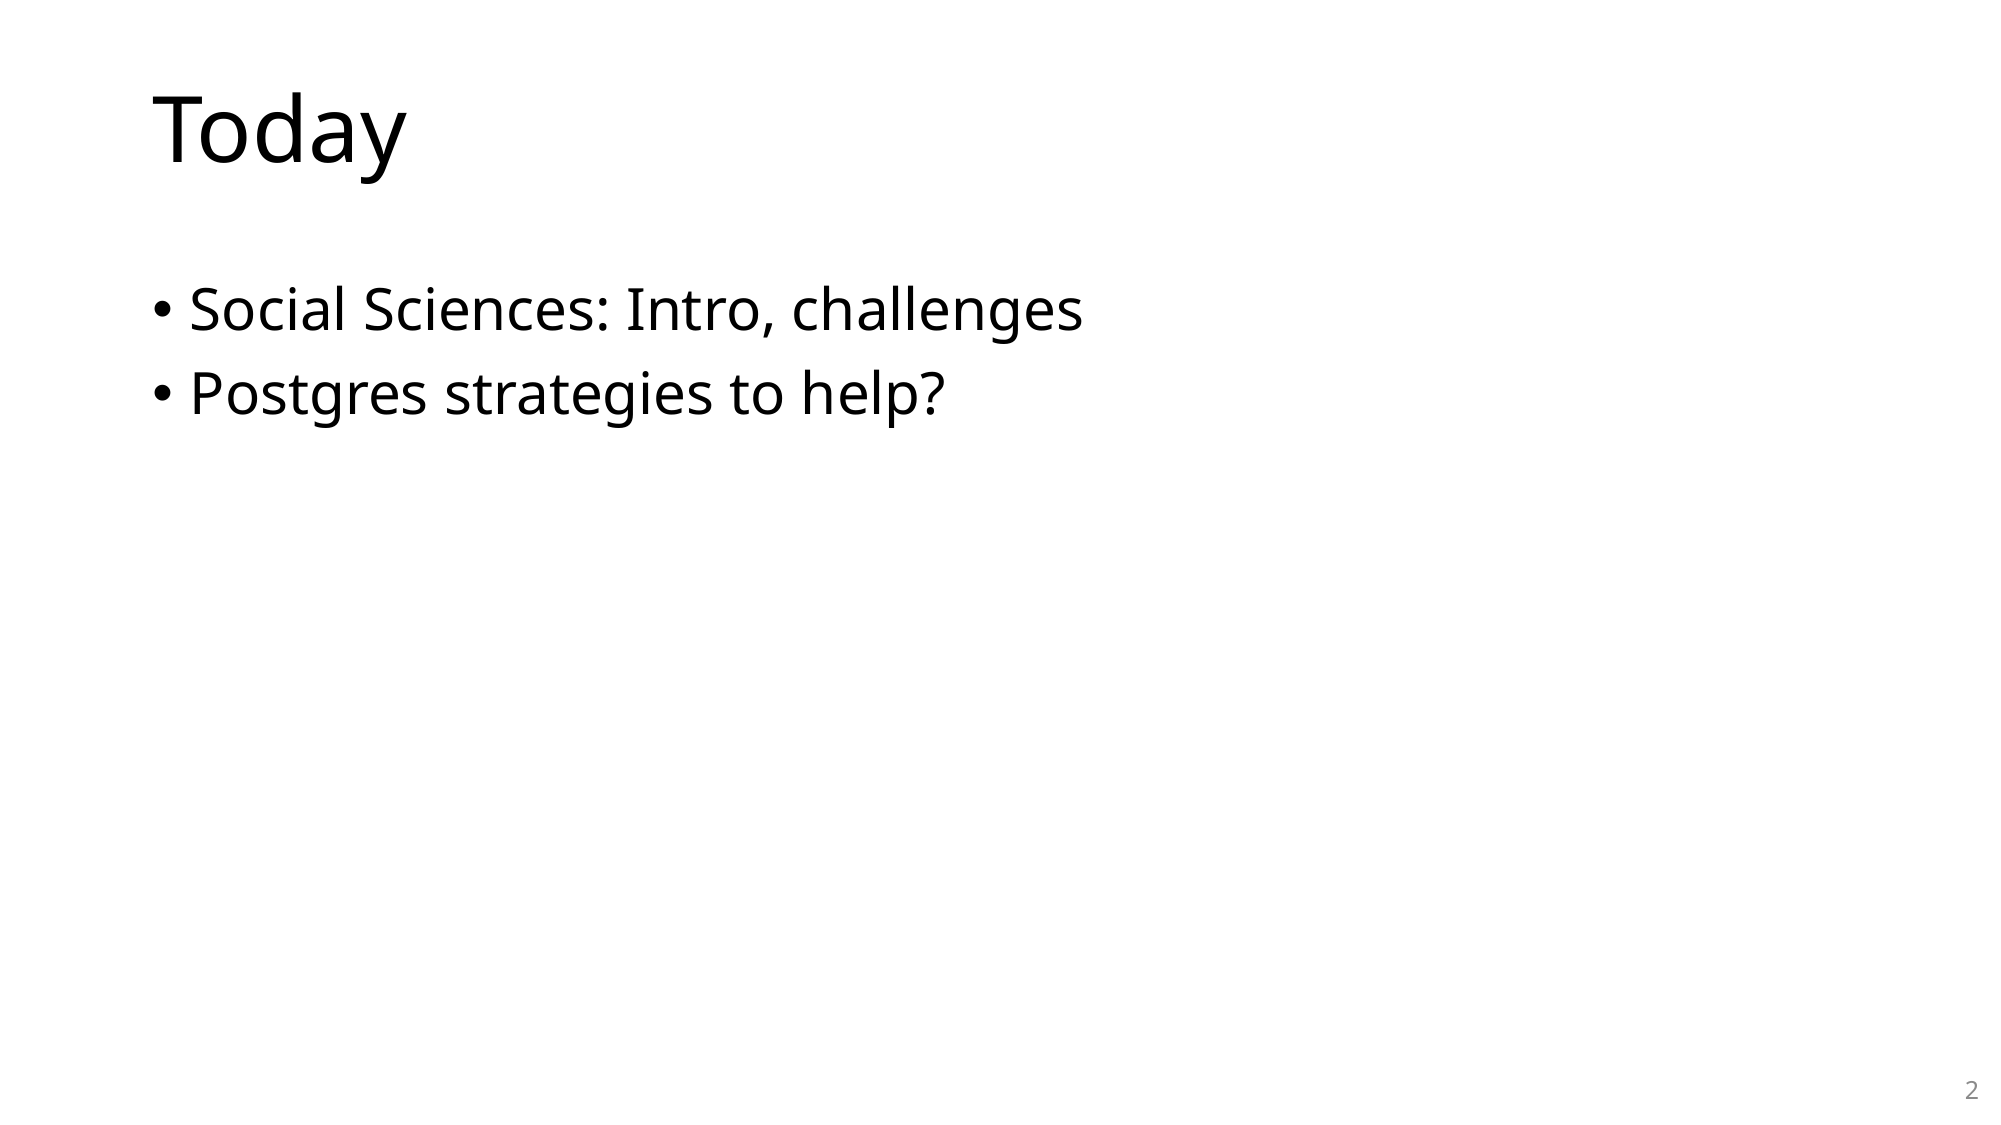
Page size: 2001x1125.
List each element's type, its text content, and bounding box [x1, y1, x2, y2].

list Social Sciences: Intro, challenges Postgres strategies to help? [137, 272, 1863, 1014]
slide_number 2 [1655, 1061, 1994, 1122]
title Today [137, 24, 1863, 242]
